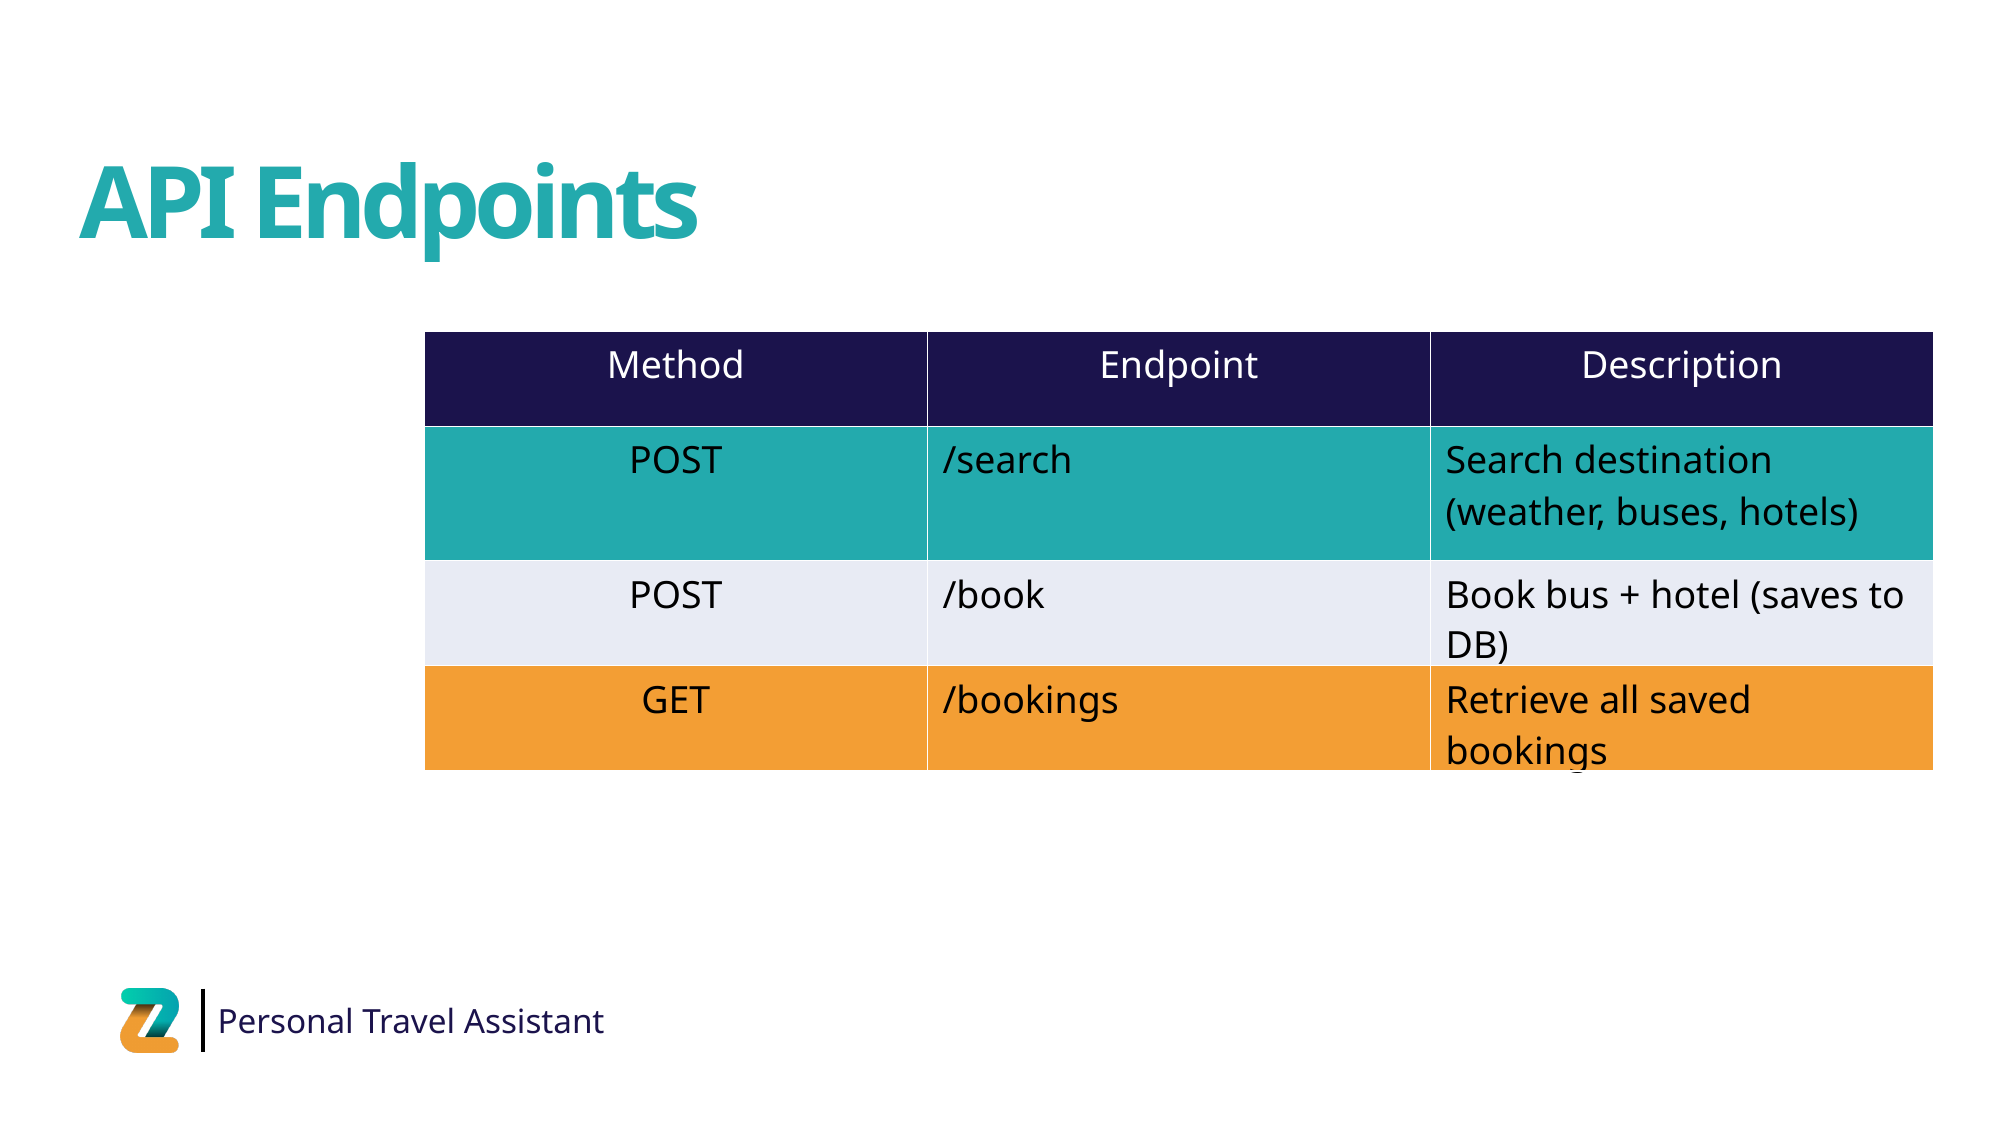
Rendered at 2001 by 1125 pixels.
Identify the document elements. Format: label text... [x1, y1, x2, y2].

table_header Method [425, 332, 927, 426]
table_header Description [1431, 332, 1933, 426]
table_cell /search [928, 427, 1430, 560]
table_cell POST [425, 561, 927, 665]
table_cell /bookings [928, 666, 1430, 770]
table_cell POST [425, 427, 927, 560]
table_cell GET [425, 666, 927, 770]
table_header Endpoint [928, 332, 1430, 426]
table_cell /book [928, 561, 1430, 665]
table_cell Book bus + hotel (saves to DB) [1431, 561, 1933, 665]
table_cell Search destination (weather, buses, hotels) [1431, 427, 1933, 560]
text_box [120, 988, 922, 1053]
table_cell Retrieve all saved bookings [1431, 666, 1933, 770]
text_box API Endpoints [64, 164, 784, 264]
